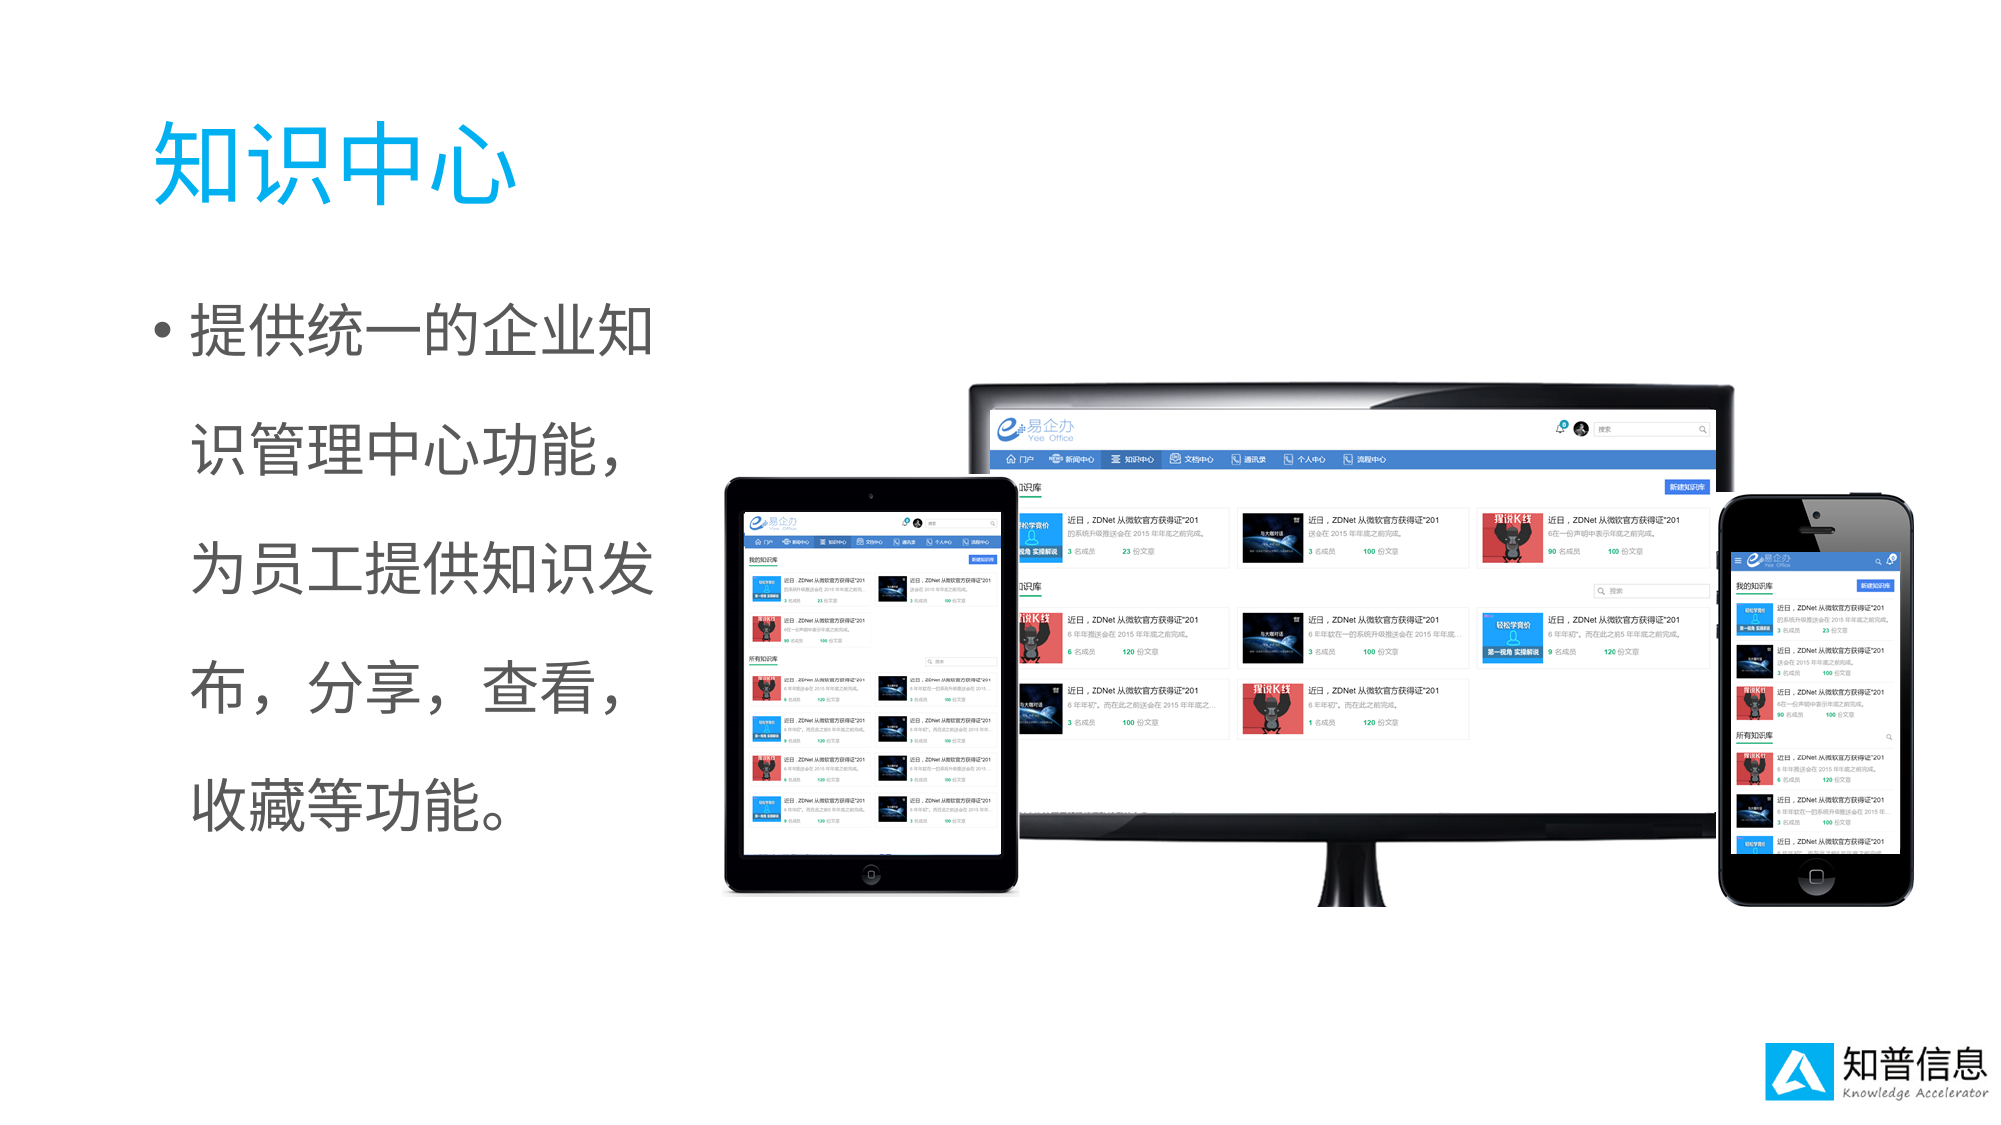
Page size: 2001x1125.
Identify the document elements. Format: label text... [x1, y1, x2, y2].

picture [1690, 1030, 1994, 1115]
text_box 提供统一的企业知识管理中心功能，为员工提供知识发布，分享，查看，收藏等功能。 [137, 238, 682, 1107]
picture [722, 377, 1914, 907]
title 知识中心 [137, 59, 1863, 278]
